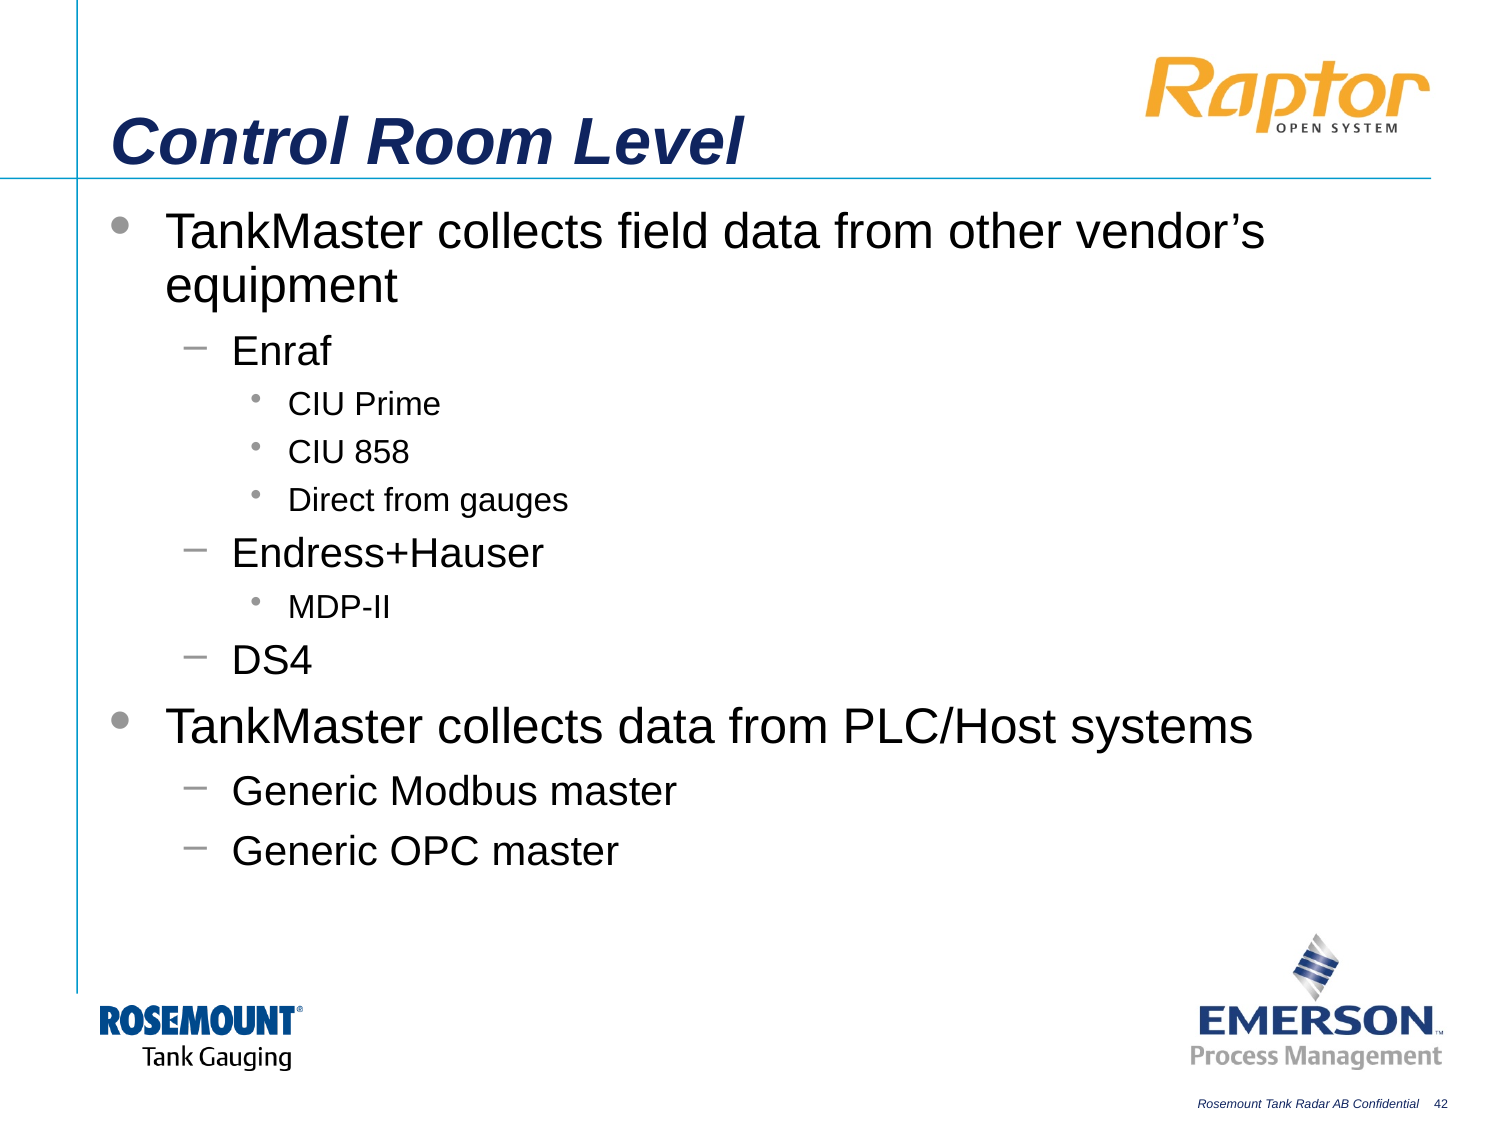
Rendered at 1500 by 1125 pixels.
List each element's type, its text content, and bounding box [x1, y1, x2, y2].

picture [1139, 54, 1436, 135]
picture [100, 1005, 303, 1071]
slide_number 42 [1412, 1095, 1449, 1109]
picture [1173, 944, 1461, 1098]
list TankMaster collects field data from other vendor’s equipment Enraf CIU Prime CIU 858 Direct from gauges Endress+Hauser MDP-II DS4 TankMaster collects data from PLC/Host systems Generic Modbus master Generic OPC master [93, 197, 1463, 944]
title Control Room Level [95, 66, 1342, 186]
